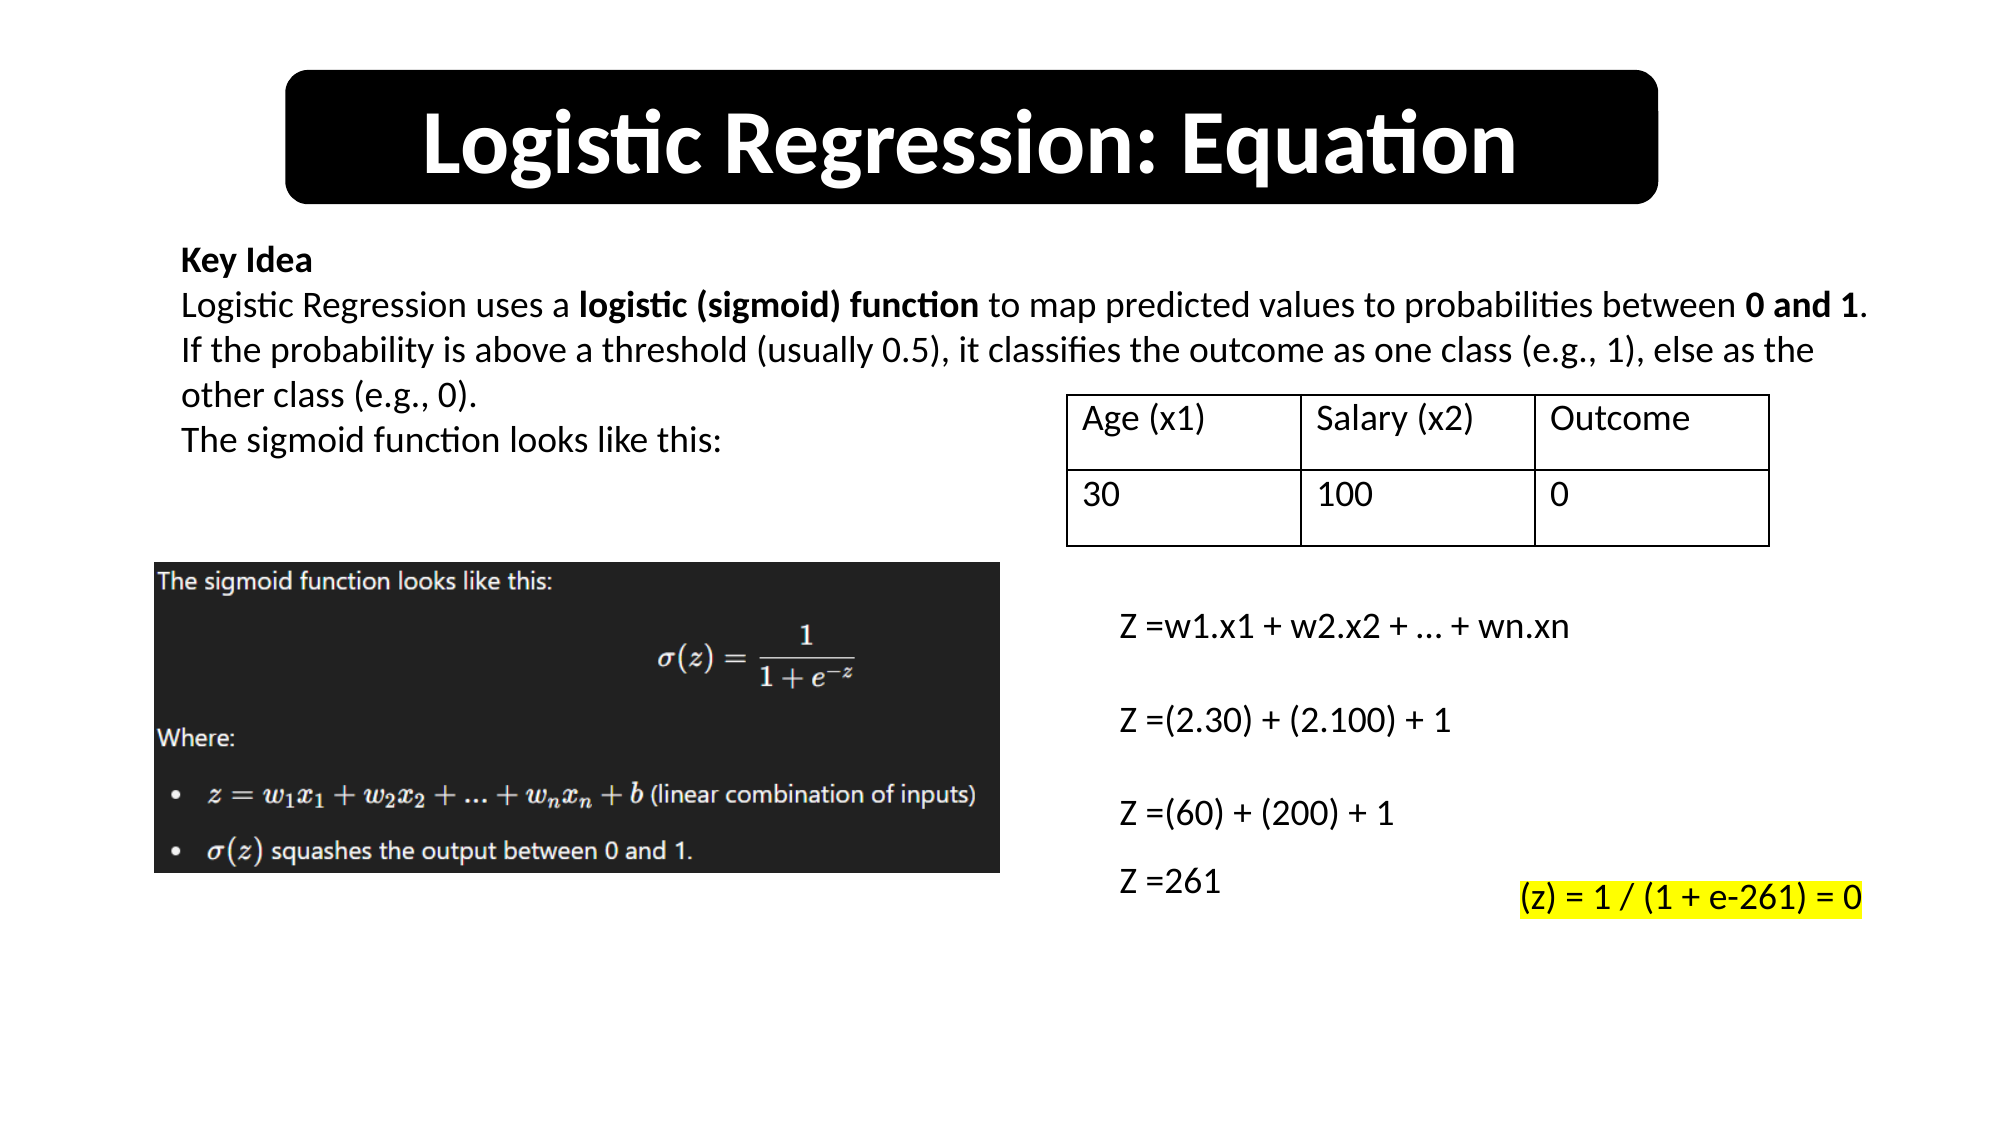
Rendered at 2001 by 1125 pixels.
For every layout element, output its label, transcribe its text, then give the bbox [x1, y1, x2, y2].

table_header Age (x1) [1068, 396, 1300, 469]
table_cell 0 [1536, 471, 1768, 545]
table_header Outcome [1536, 396, 1768, 469]
text_box Logistic Regression: Equation [285, 69, 1659, 205]
text_box Key Idea Logistic Regression uses a logistic (sigmoid) function to map predicted values to probabilities between 0 and 1. If the probability is above a threshold (usually 0.5), it classifies the outcome as one class (e.g., 1), else as the other class (e.g., 0). The sigmoid function looks like this: [166, 227, 1887, 468]
table_cell 100 [1302, 471, 1534, 545]
table_cell 30 [1068, 471, 1300, 545]
text_box Z =w1.x1 + w2.x2 + … + wn.xn [1104, 594, 1681, 654]
text_box Z =(2.30) + (2.100) + 1 [1104, 687, 1500, 747]
text_box Z =261 [1104, 848, 1500, 909]
table_header Salary (x2) [1302, 396, 1534, 469]
text_box (z) = 1 / (1 + e-261) = 0 [1504, 864, 1900, 924]
picture [154, 562, 1000, 873]
text_box Z =(60) + (200) + 1 [1104, 780, 1500, 840]
